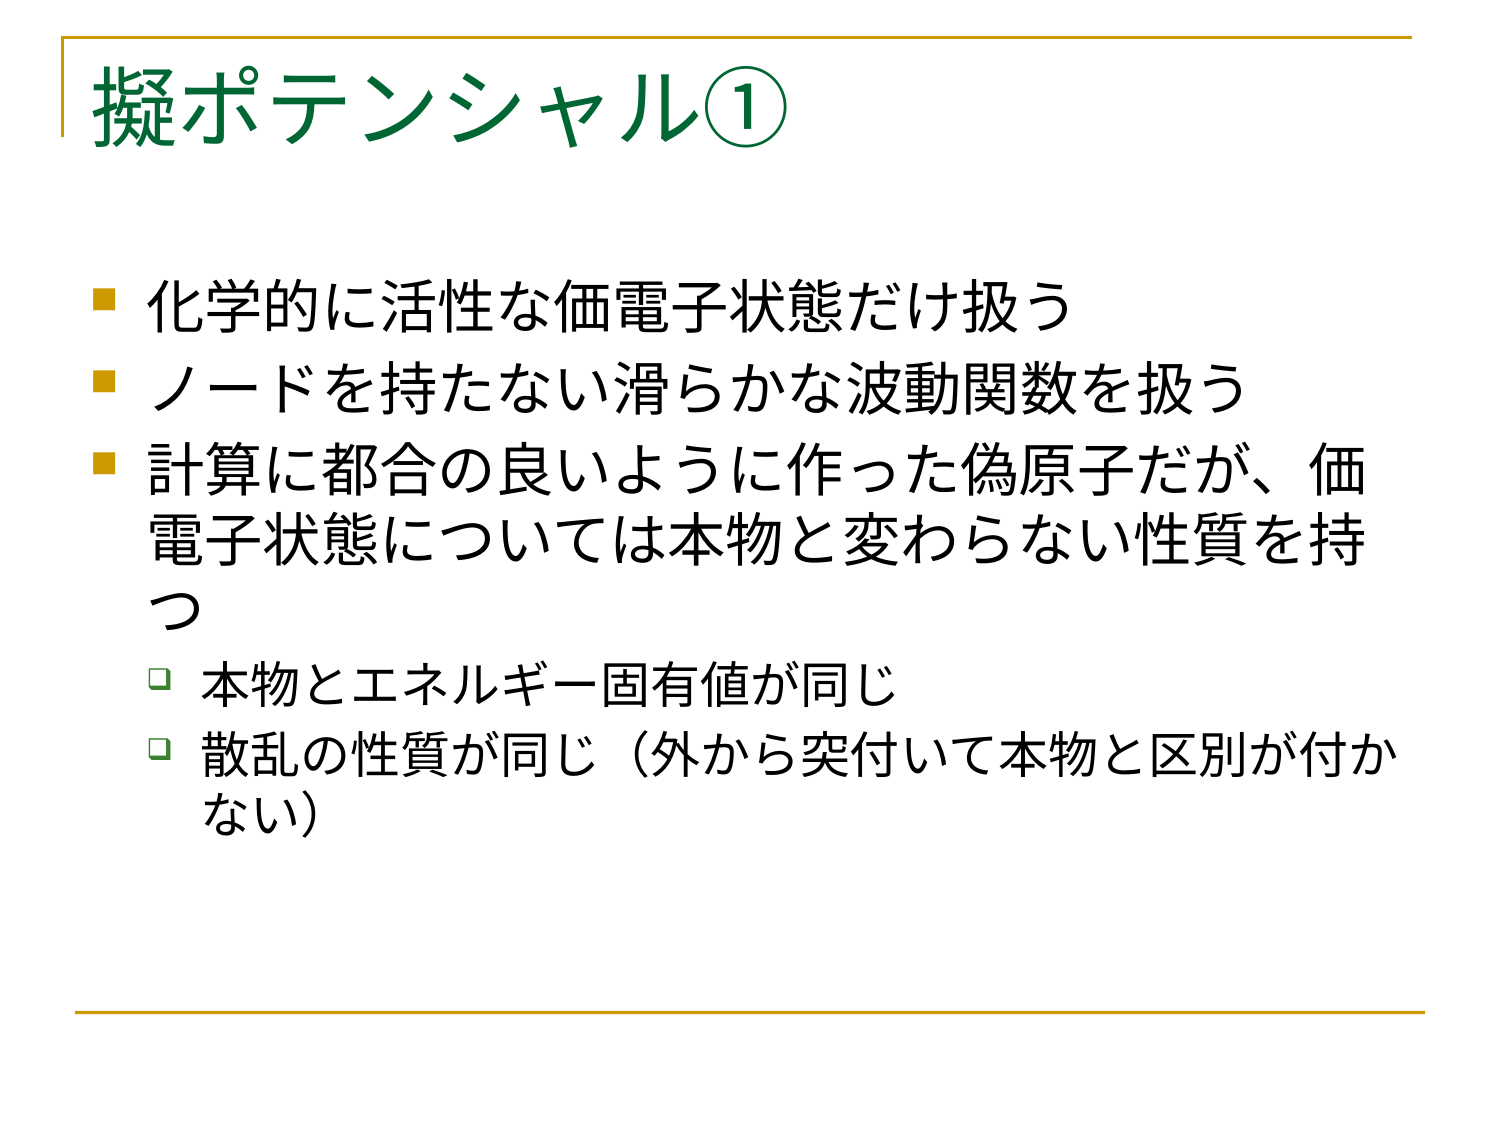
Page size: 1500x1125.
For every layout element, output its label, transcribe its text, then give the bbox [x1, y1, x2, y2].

title 擬ポテンシャル① [75, 45, 1425, 233]
list 化学的に活性な価電子状態だけ扱う ノードを持たない滑らかな波動関数を扱う 計算に都合の良いように作った偽原子だが、価電子状態については本物と変わらない性質を持つ 本物とエネルギー固有値が同じ 散乱の性質が同じ（外から突付いて本物と区別が付かない） [75, 262, 1425, 1006]
